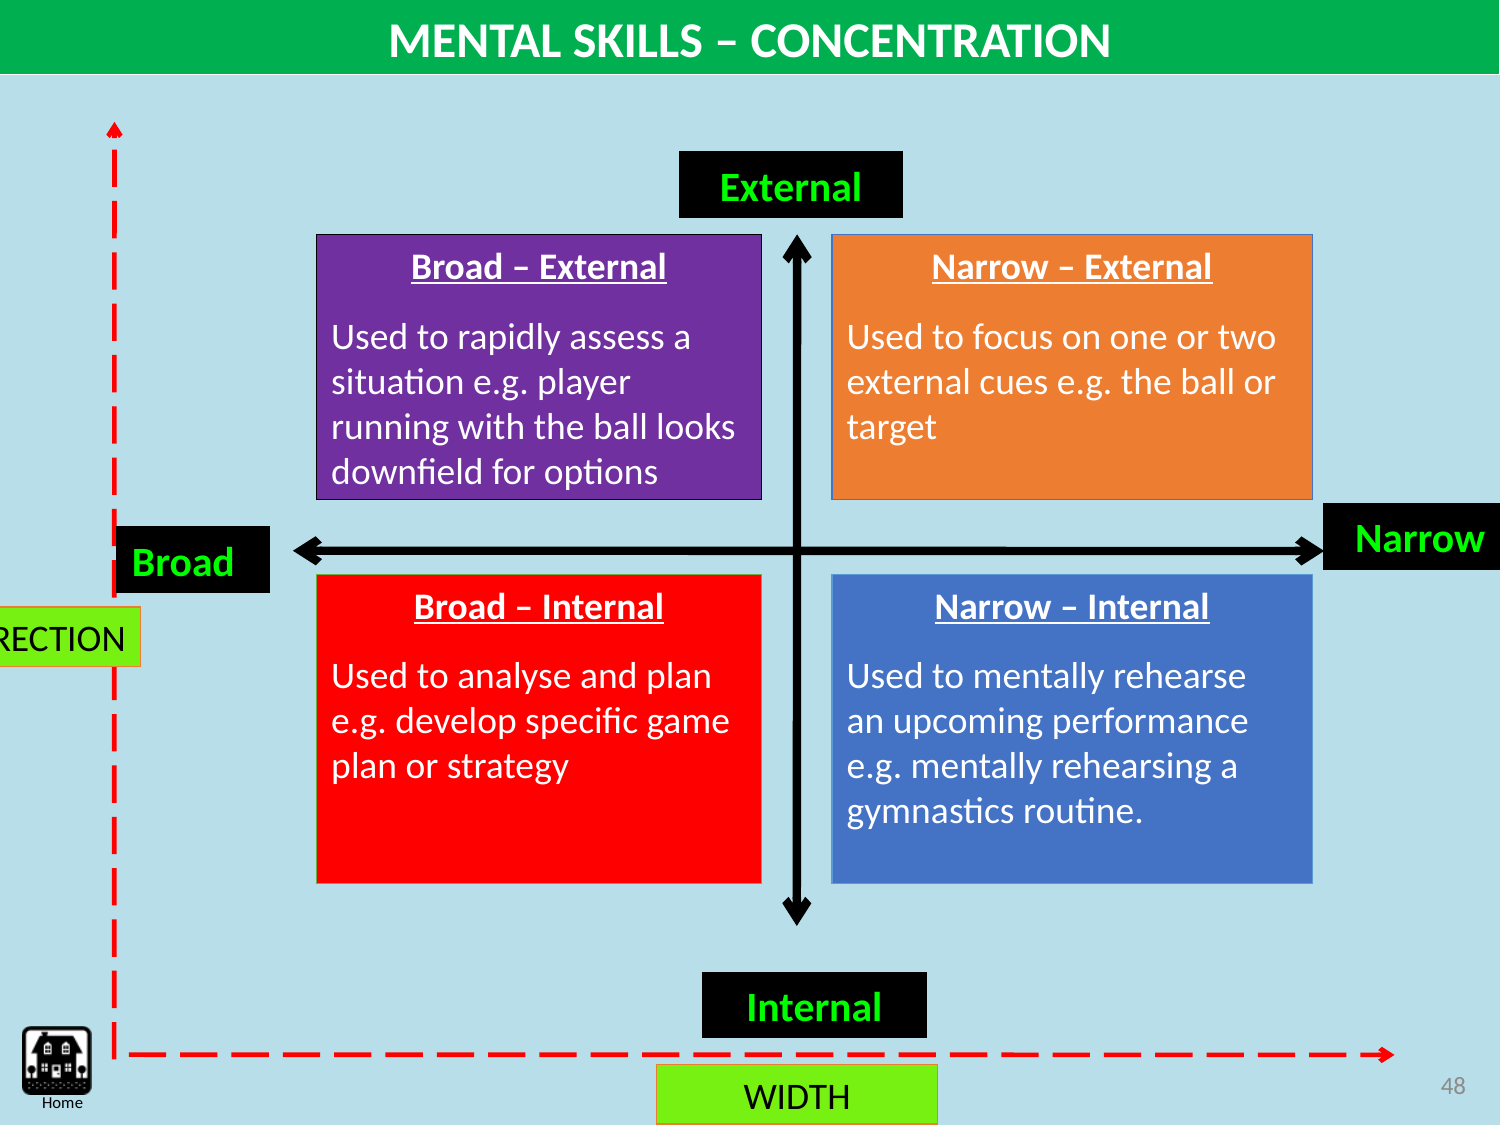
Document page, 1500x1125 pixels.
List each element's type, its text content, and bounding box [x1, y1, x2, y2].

text_box Broad [116, 526, 270, 590]
picture [22, 1026, 92, 1095]
text_box Narrow – External Used to focus on one or two external cues e.g. the ball or target [831, 234, 1313, 500]
text_box External [679, 151, 903, 218]
text_box DIRECTION [0, 606, 141, 667]
text_box Narrow – Internal Used to mentally rehearse an upcoming performance e.g. mentally rehearsing a gymnastics routine. [831, 574, 1313, 884]
text_box Broad – Internal Used to analyse and plan e.g. develop specific game plan or strategy [316, 574, 762, 884]
slide_number 48 [1143, 1054, 1482, 1115]
text_box Home [0, 1084, 132, 1119]
text_box Broad – External Used to rapidly assess a situation e.g. player running with the ball looks downfield for options [316, 234, 762, 500]
text_box WIDTH [656, 1064, 938, 1125]
text_box Internal [702, 972, 927, 1038]
text_box MENTAL SKILLS – CONCENTRATION [0, 0, 1500, 75]
text_box Narrow [1323, 503, 1500, 570]
